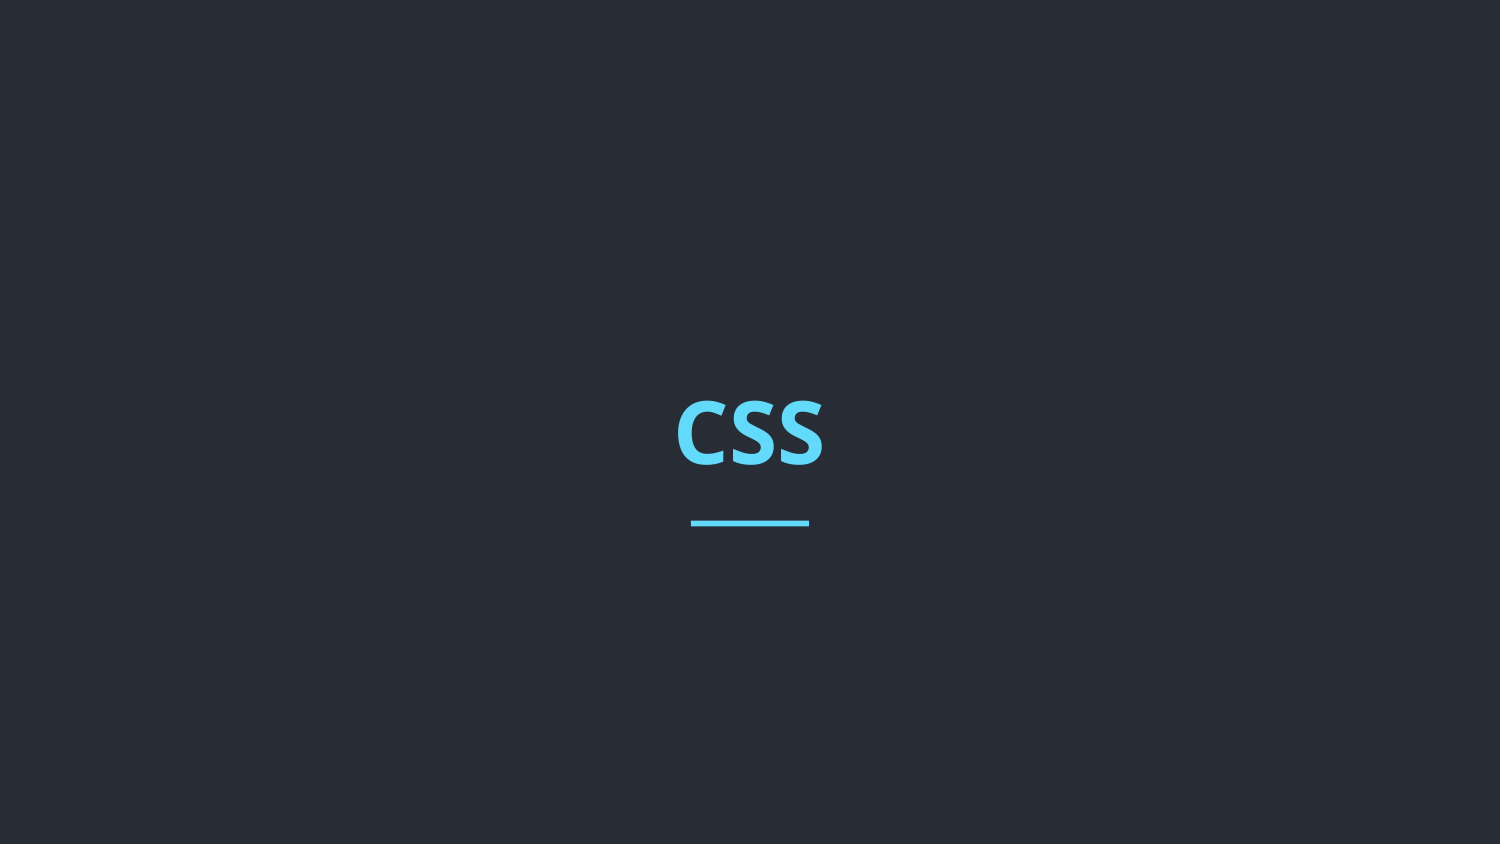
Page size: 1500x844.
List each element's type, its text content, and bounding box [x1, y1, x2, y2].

title CSS [245, 260, 1255, 584]
text_box [690, 520, 809, 527]
